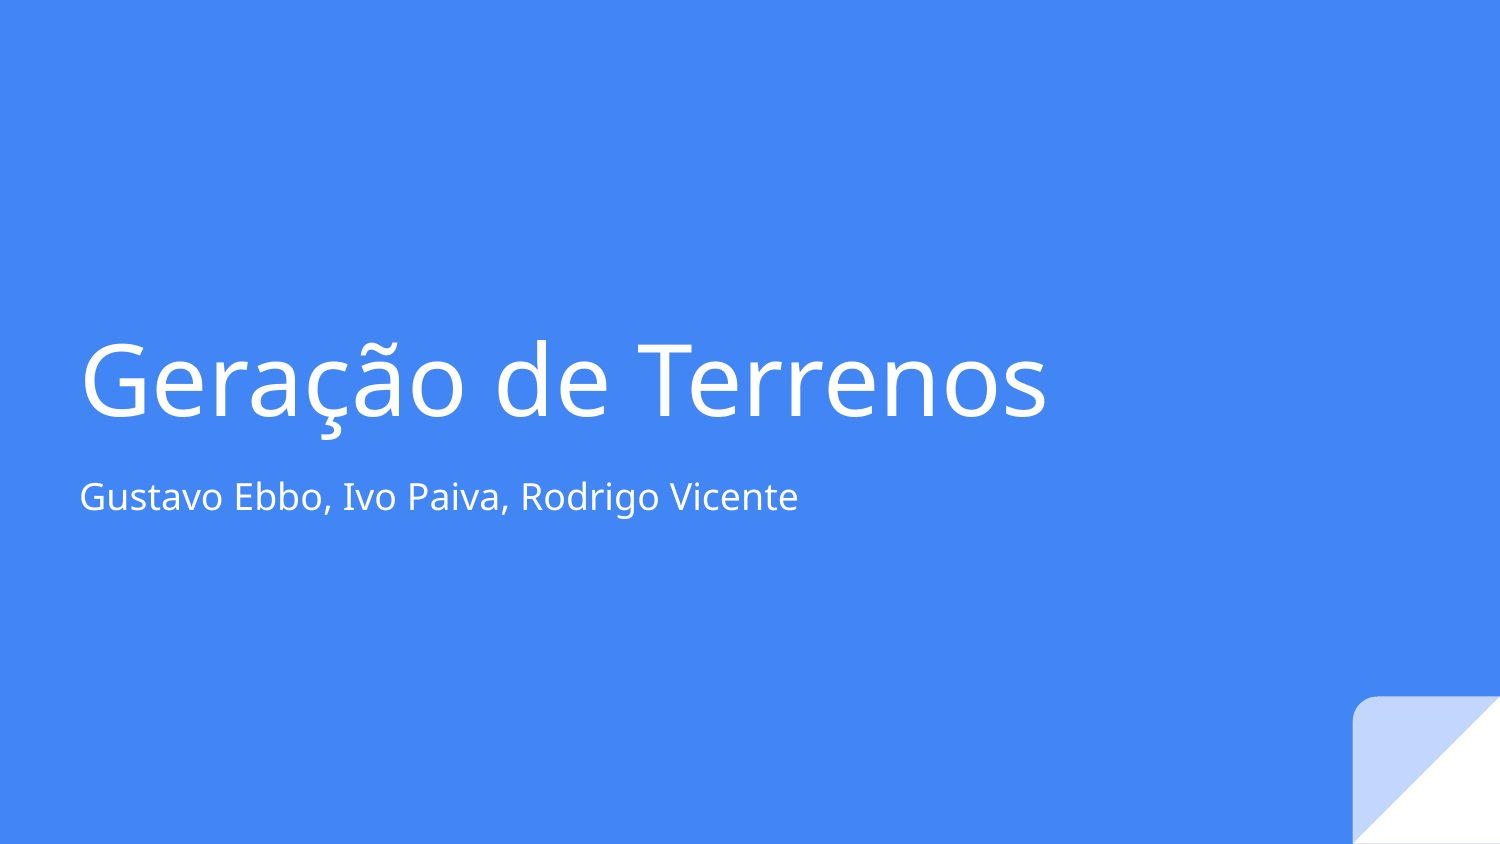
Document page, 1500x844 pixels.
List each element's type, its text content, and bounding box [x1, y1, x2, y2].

subtitle Gustavo Ebbo, Ivo Paiva, Rodrigo Vicente [64, 457, 1413, 529]
title Geração de Terrenos [64, 298, 1413, 452]
